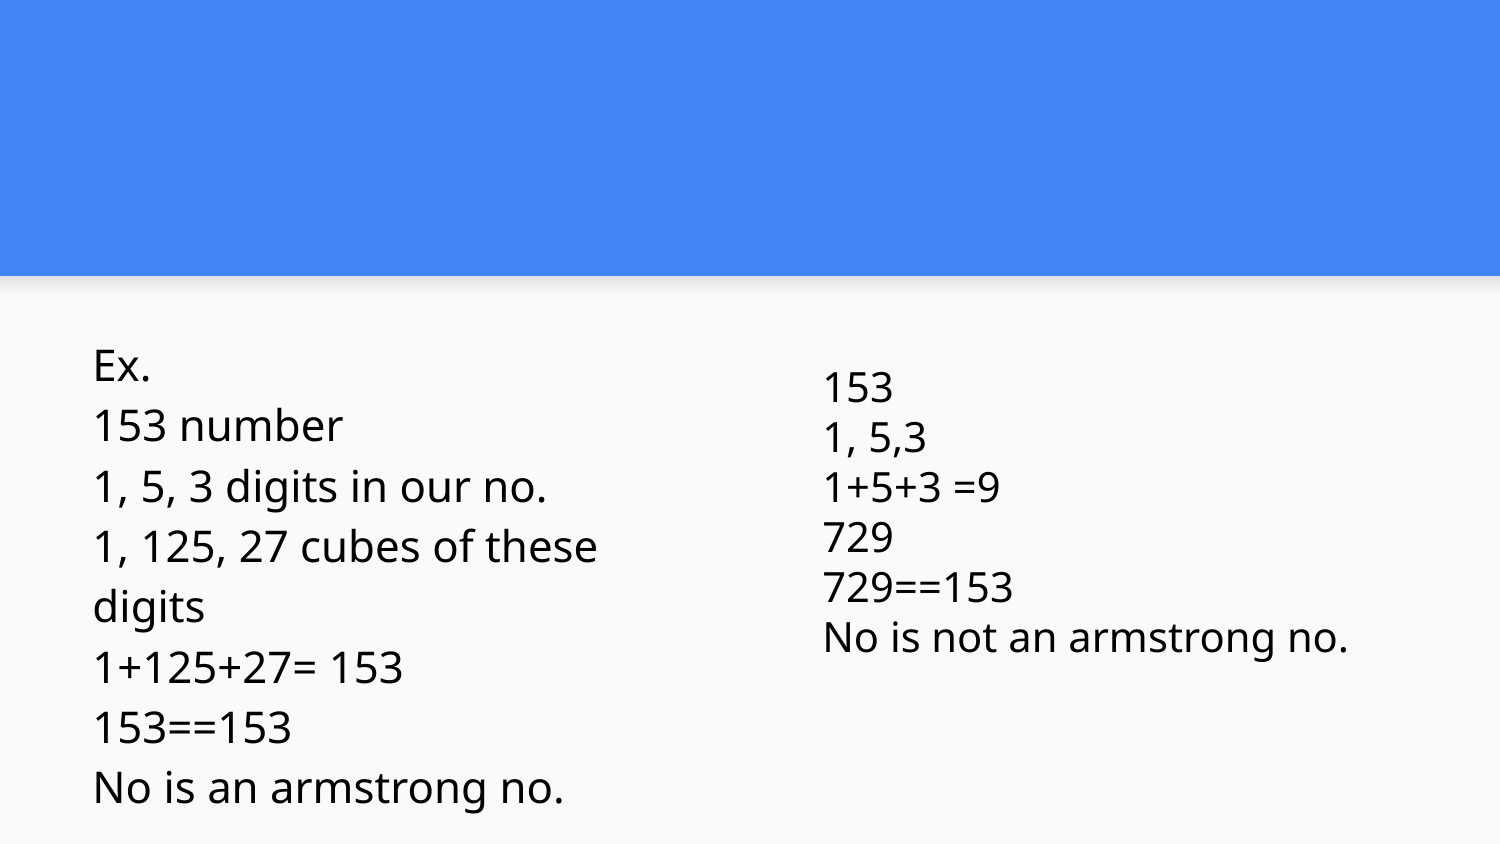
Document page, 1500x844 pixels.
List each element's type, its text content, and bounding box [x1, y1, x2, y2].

text_box 153 1, 5,3 1+5+3 =9 729 729==153 No is not an armstrong no. [807, 346, 1500, 677]
list Ex. 153 number 1, 5, 3 digits in our no. 1, 125, 27 cubes of these digits 1+125+27= 153 153==153 No is an armstrong no. [77, 314, 711, 760]
